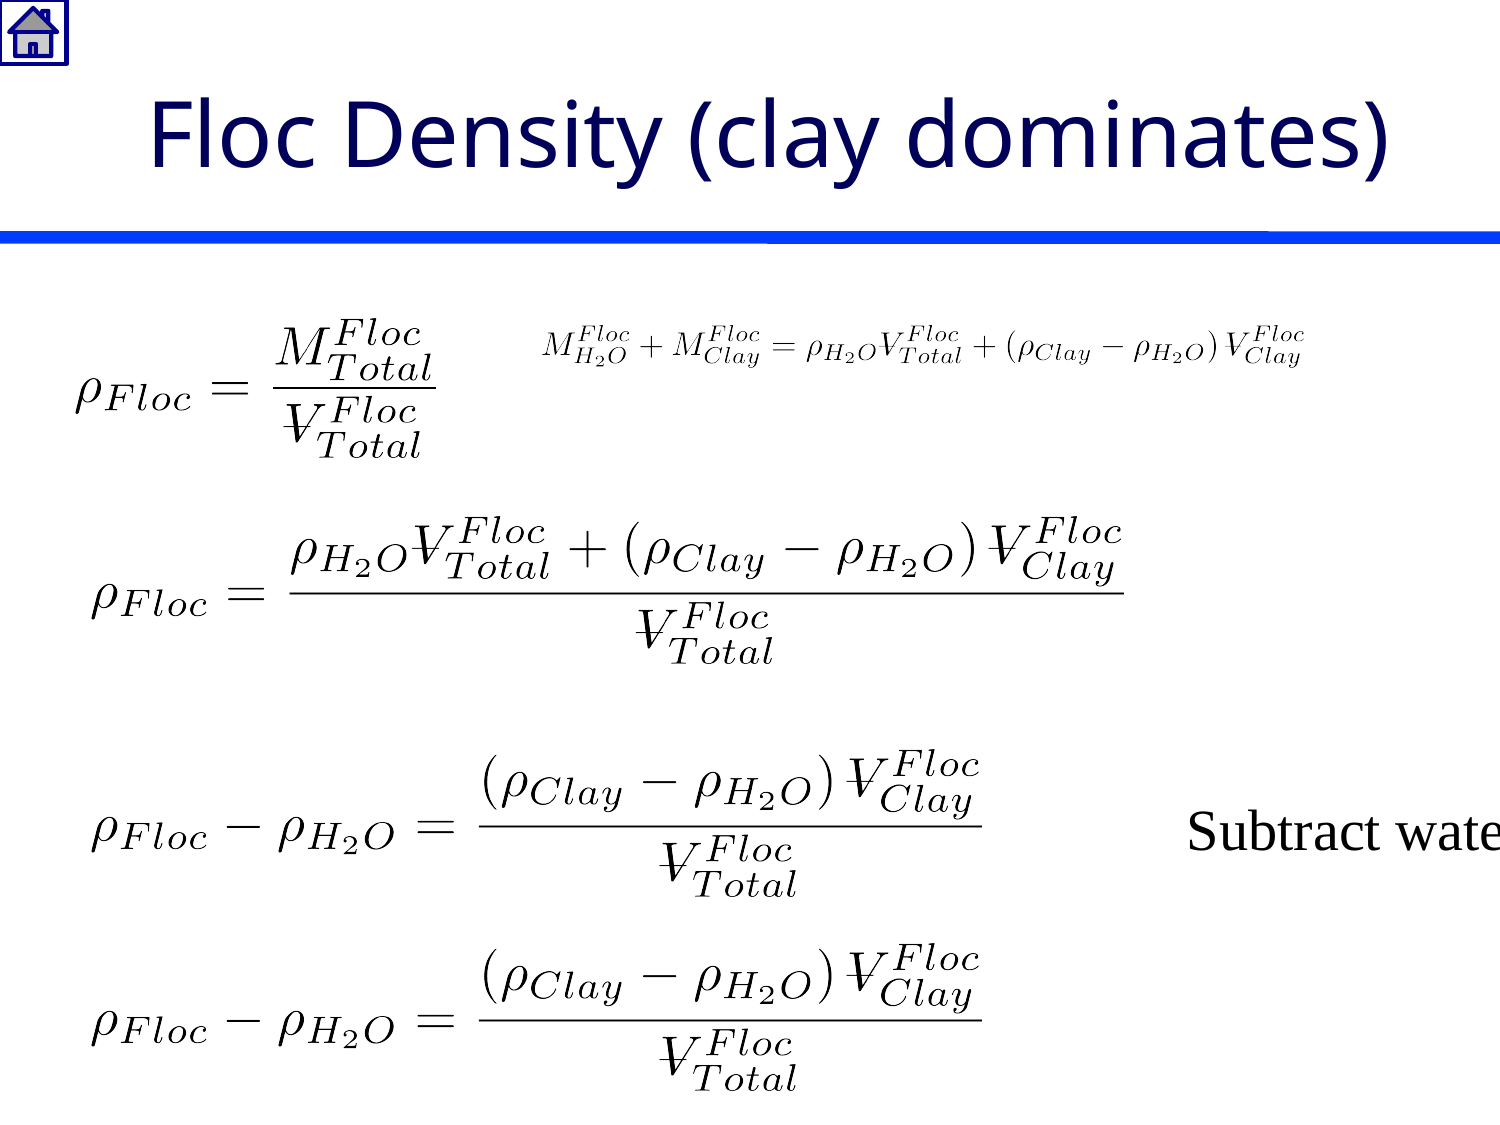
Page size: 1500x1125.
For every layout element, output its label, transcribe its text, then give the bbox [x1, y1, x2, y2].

picture [91, 749, 982, 897]
picture [91, 516, 1124, 664]
text_box Subtract water density from both sides to get buoyant density [1171, 784, 1500, 870]
picture [74, 317, 437, 458]
title Floc Density (clay dominates) [75, 37, 1463, 225]
picture [91, 943, 982, 1091]
picture [542, 325, 1304, 369]
